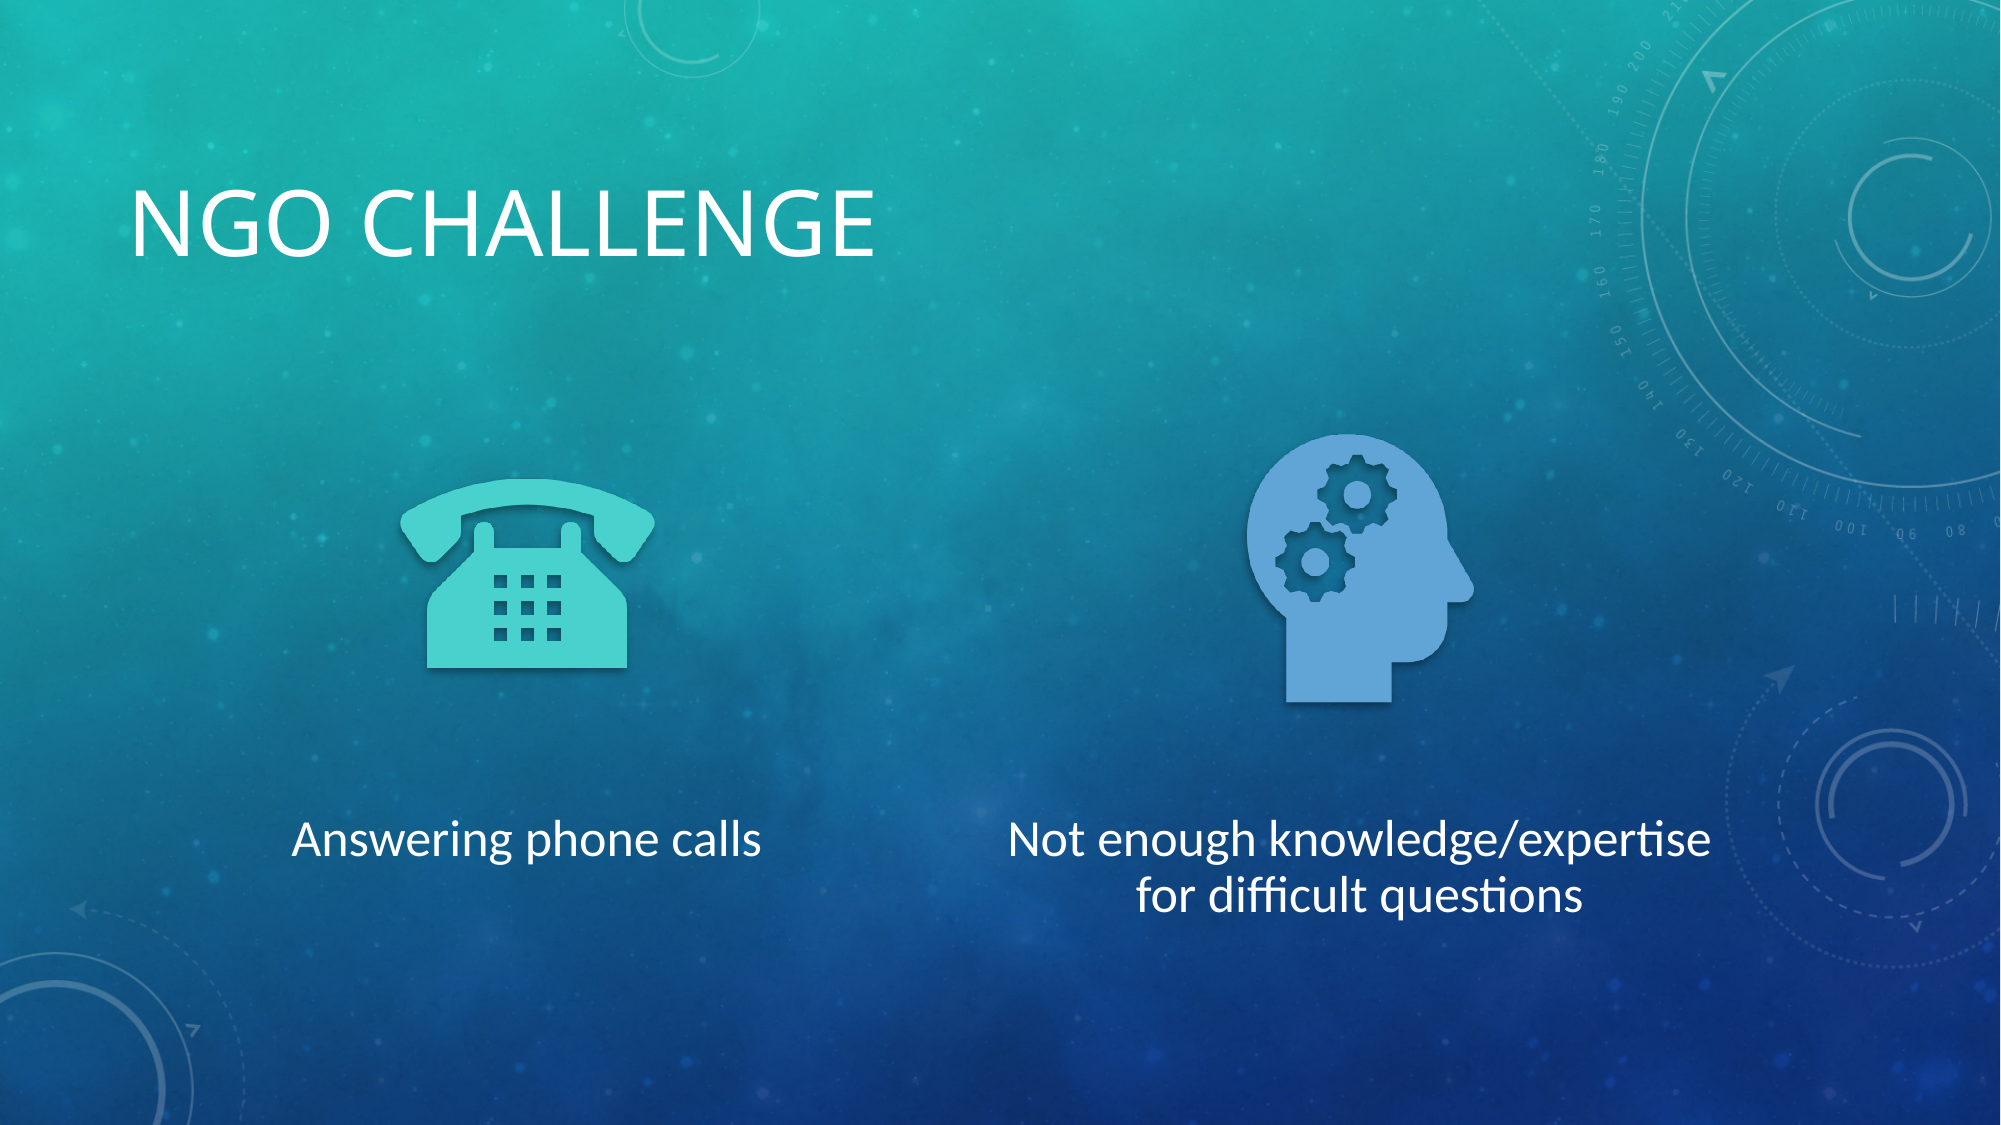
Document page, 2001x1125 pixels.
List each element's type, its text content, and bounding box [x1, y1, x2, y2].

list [112, 394, 1775, 951]
title NGO challenge [112, 99, 1775, 339]
picture [0, 0, 2001, 1125]
